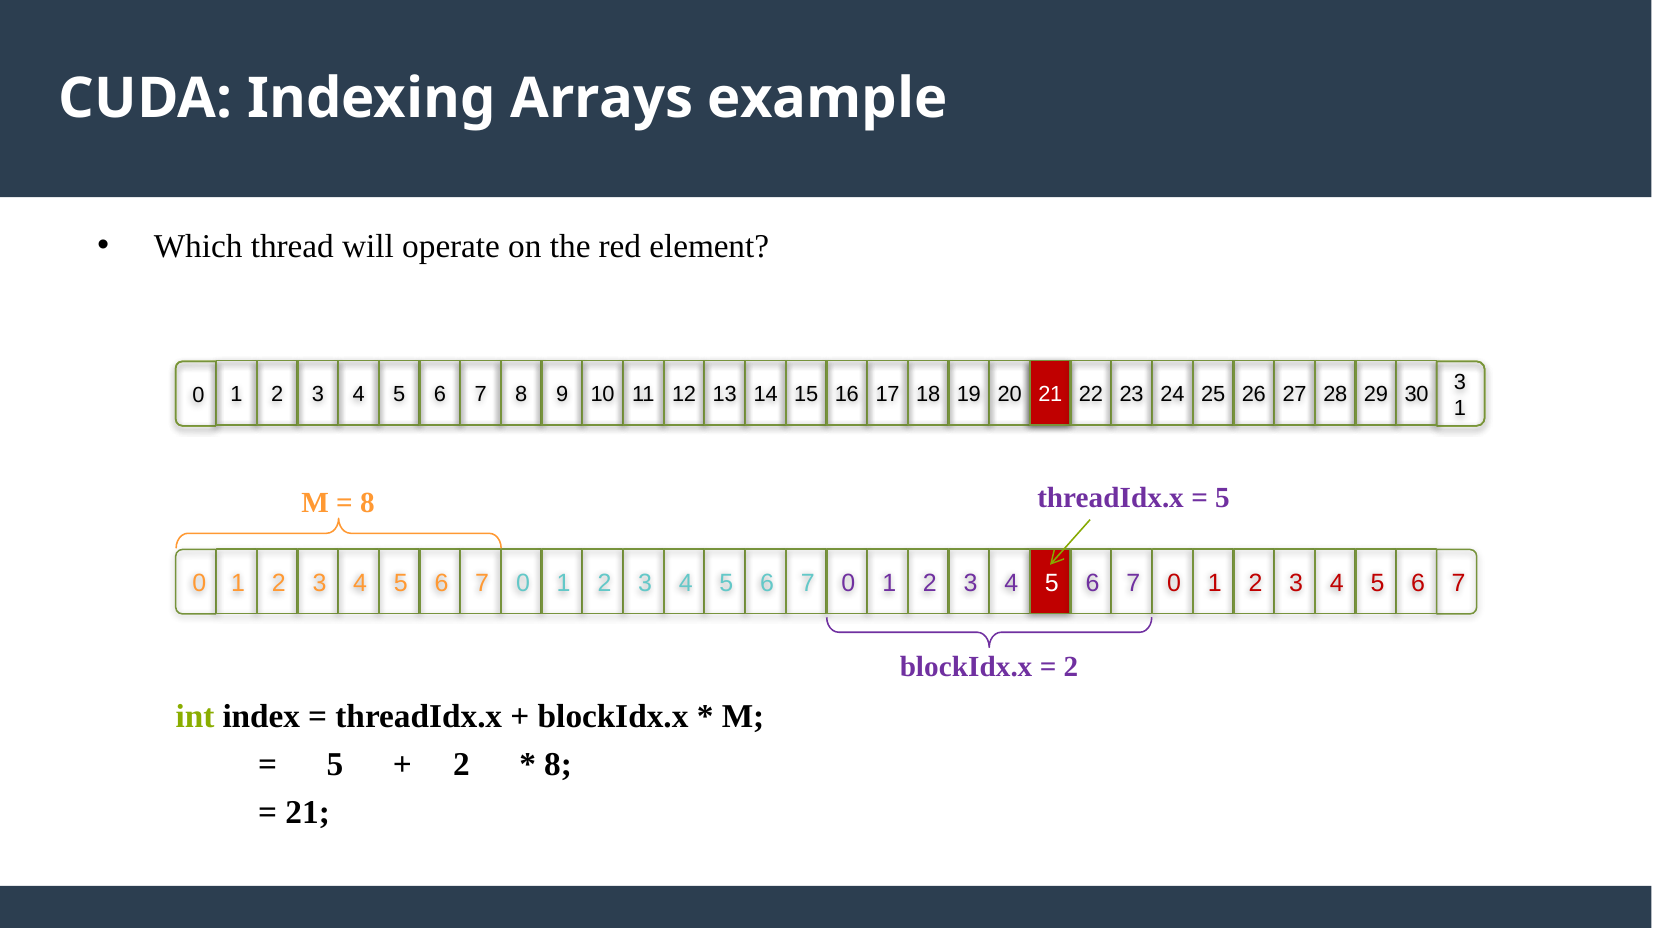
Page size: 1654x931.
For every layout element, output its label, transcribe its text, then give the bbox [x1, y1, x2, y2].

text_box threadIdx.x = 5 [908, 471, 1360, 521]
text_box int index = threadIdx.x + blockIdx.x * M; = 5 + 2 * 8; = 21; [10, 686, 1524, 882]
text_box M = 8 [175, 475, 501, 526]
text_box Which thread will operate on the red element? [82, 216, 1571, 831]
text_box [827, 622, 1152, 639]
text_box CUDA: Indexing Arrays example [59, 37, 1593, 153]
text_box blockIdx.x = 2 [786, 639, 1193, 690]
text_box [175, 360, 1485, 426]
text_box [175, 548, 1477, 615]
text_box [176, 526, 502, 547]
